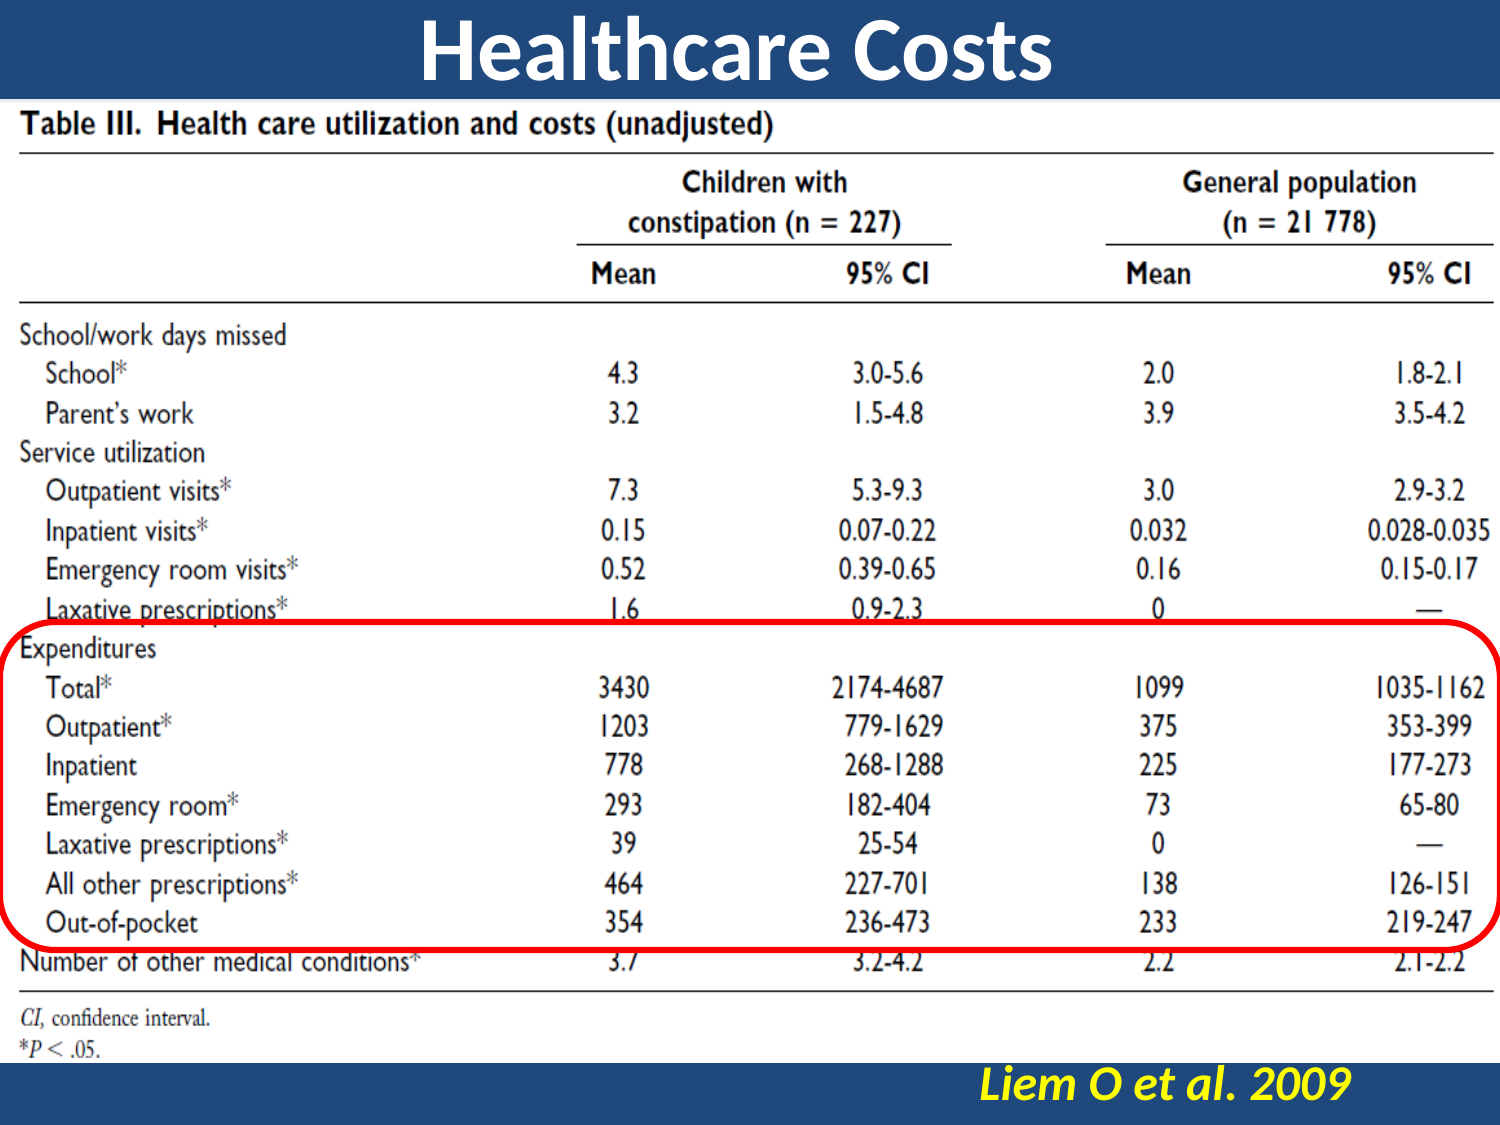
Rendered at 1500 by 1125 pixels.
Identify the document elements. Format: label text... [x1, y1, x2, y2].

text_box Liem O et al. 2009 [964, 1072, 1366, 1119]
title Healthcare Costs [62, 0, 1413, 98]
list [0, 99, 1500, 1063]
